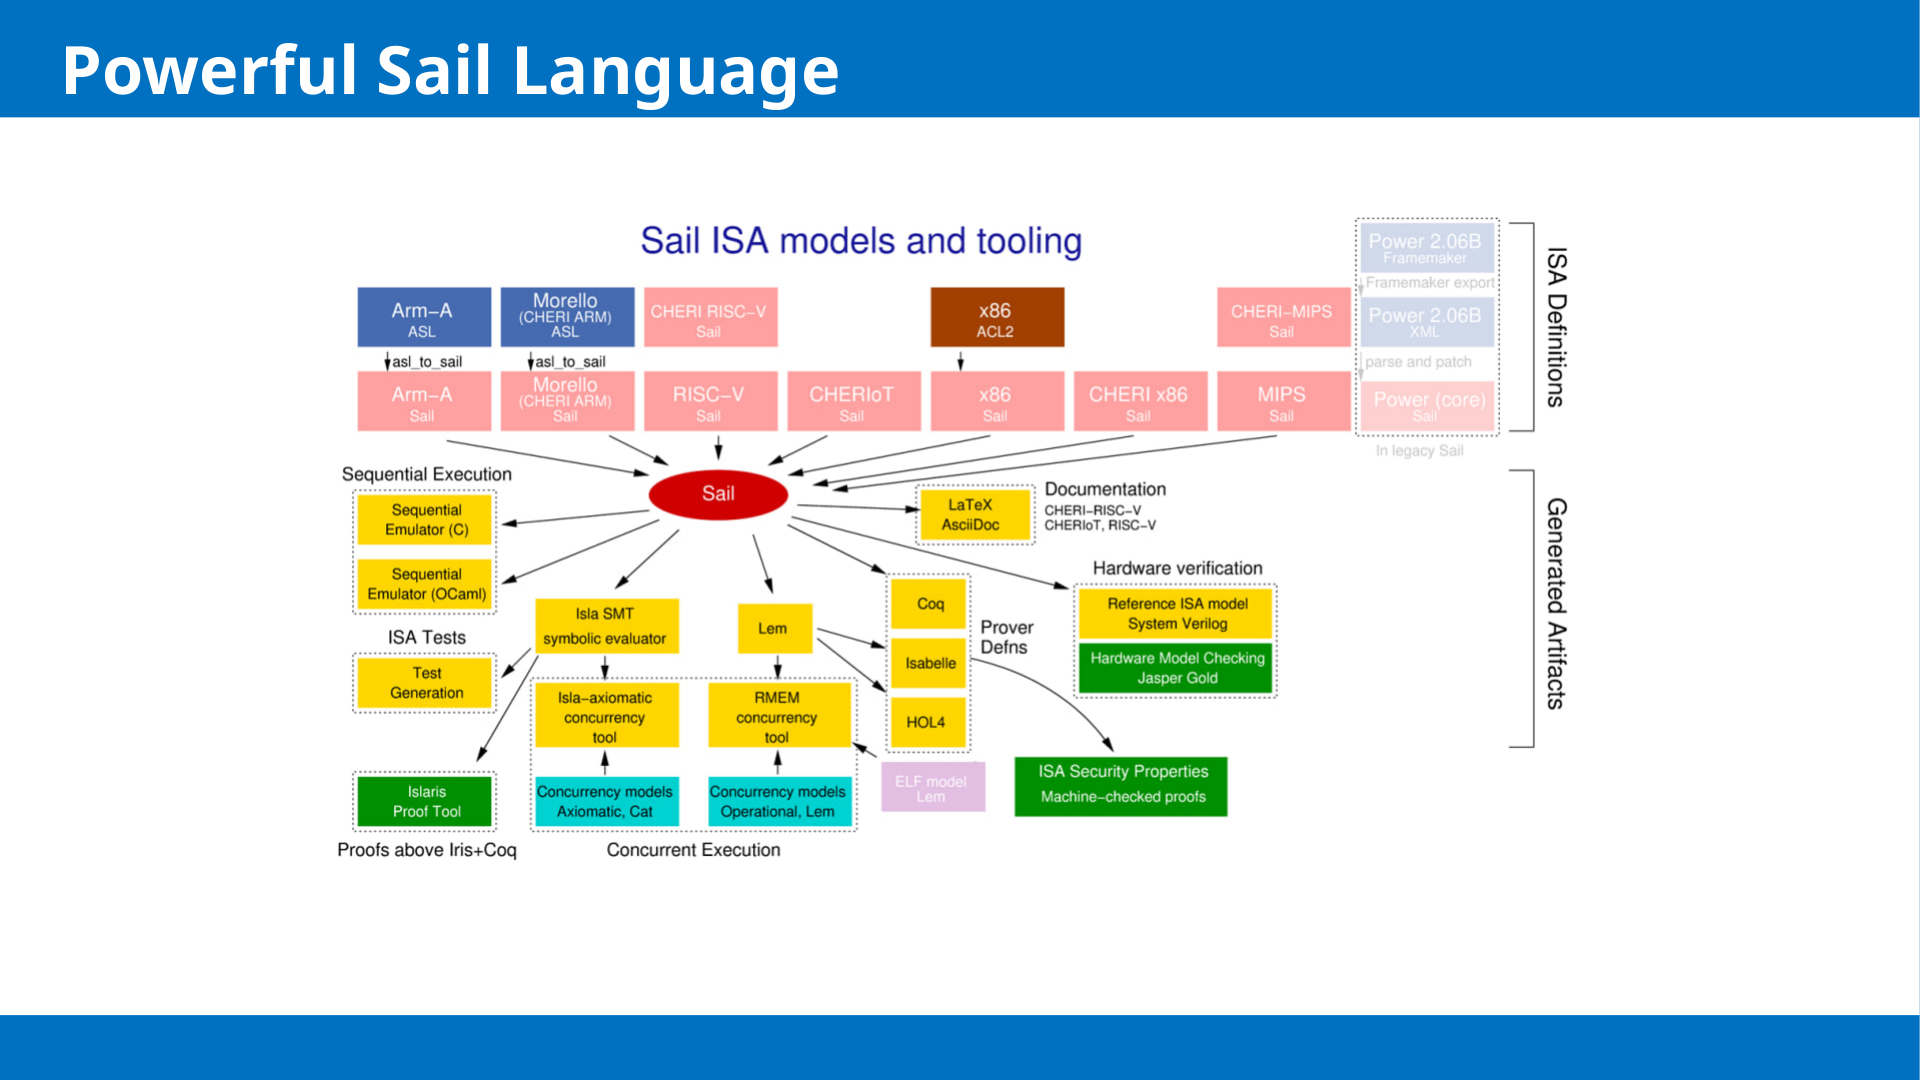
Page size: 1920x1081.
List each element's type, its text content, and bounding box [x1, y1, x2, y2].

picture [319, 217, 1600, 863]
text_box Powerful Sail Language [56, 23, 1652, 125]
